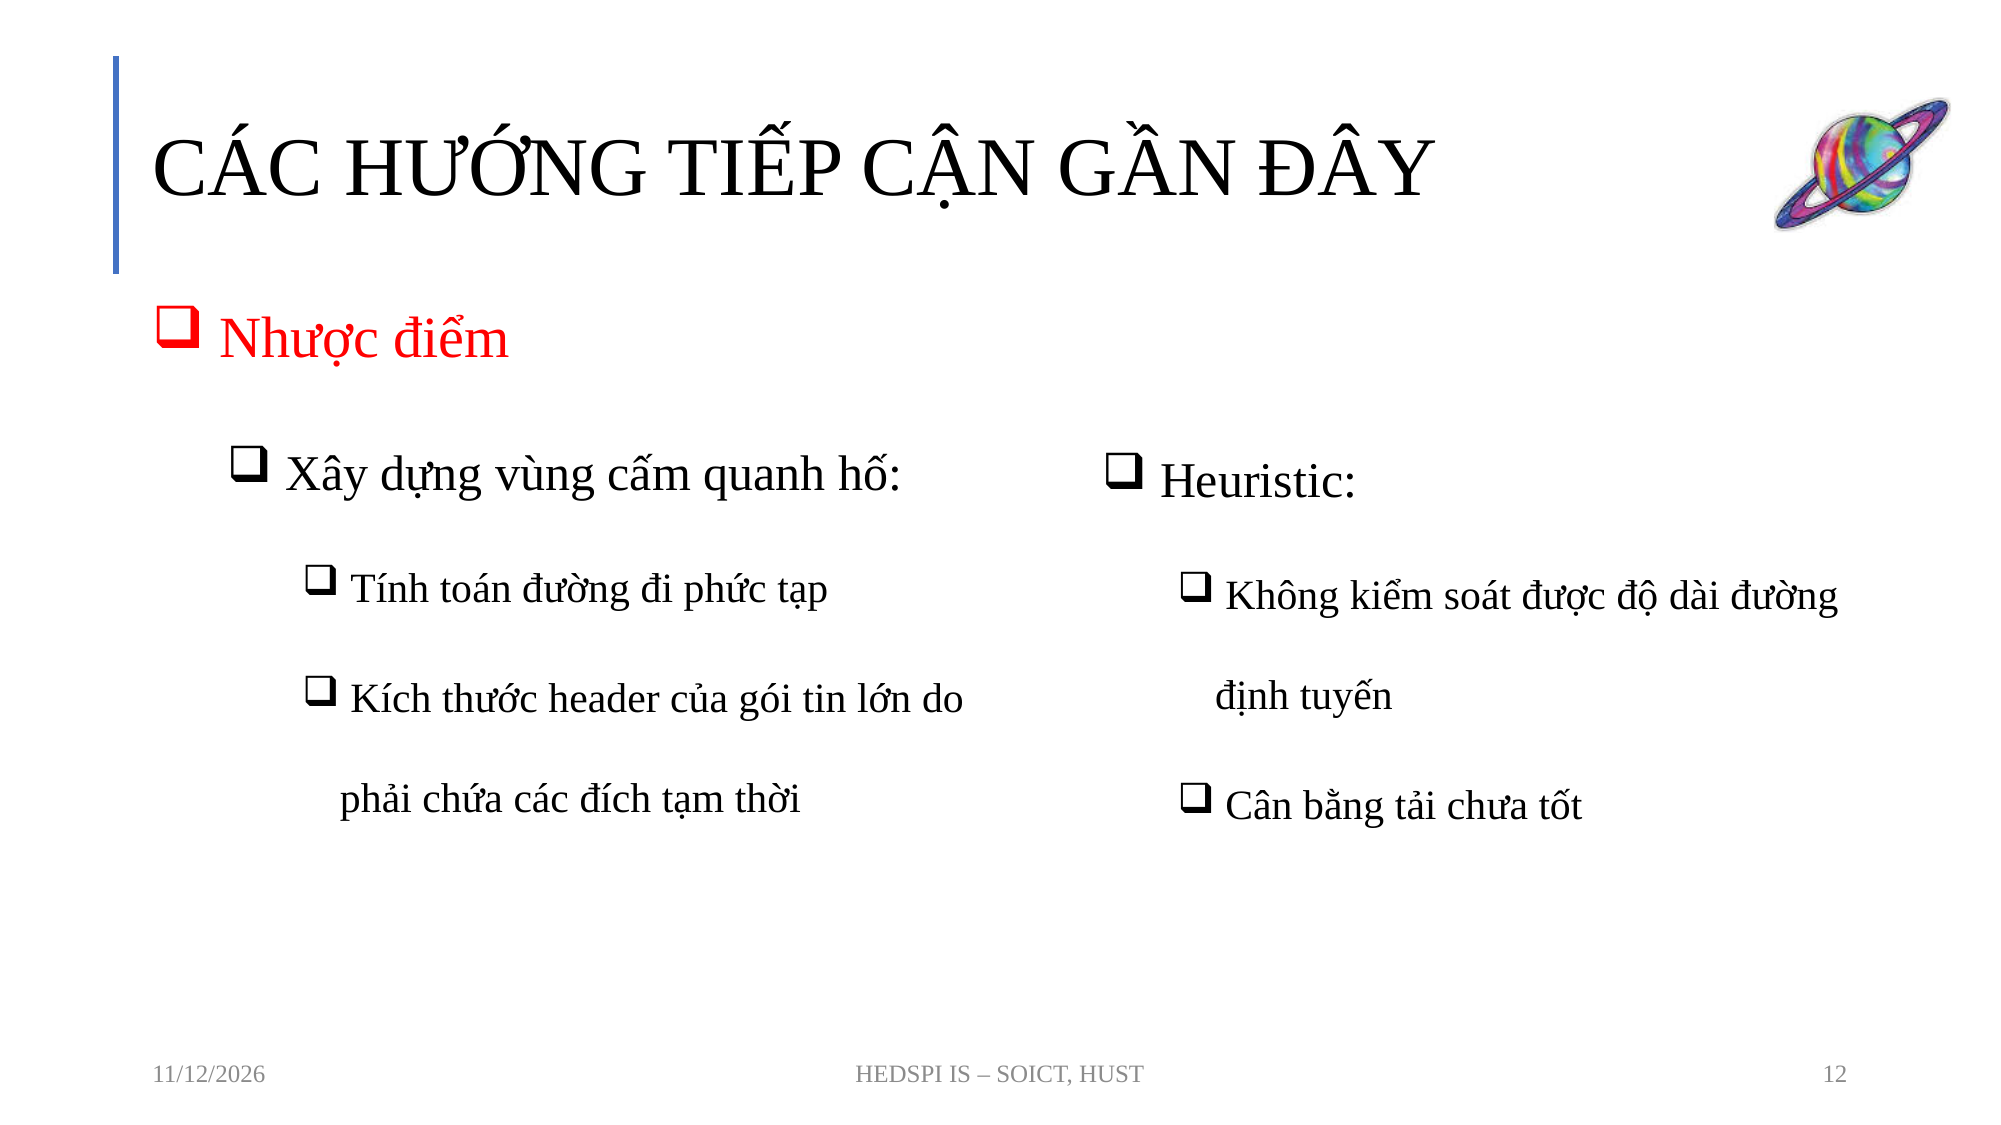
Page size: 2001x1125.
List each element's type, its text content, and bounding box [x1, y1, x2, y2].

list Nhược điểm Xây dựng vùng cấm quanh hố: Tính toán đường đi phức tạp Kích thước header của gói tin lớn do phải chứa các đích tạm thời [137, 299, 988, 1014]
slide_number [137, 1042, 588, 1103]
list Heuristic: Không kiểm soát được độ dài đường định tuyến Cân bằng tải chưa tốt [1012, 299, 1863, 1014]
title CÁC HƯỚNG TIẾP CẬN GẦN ĐÂY [137, 59, 1863, 278]
footer HEDSPI IS – SOICT, HUST [662, 1042, 1338, 1103]
slide_number 12 [1412, 1042, 1863, 1103]
